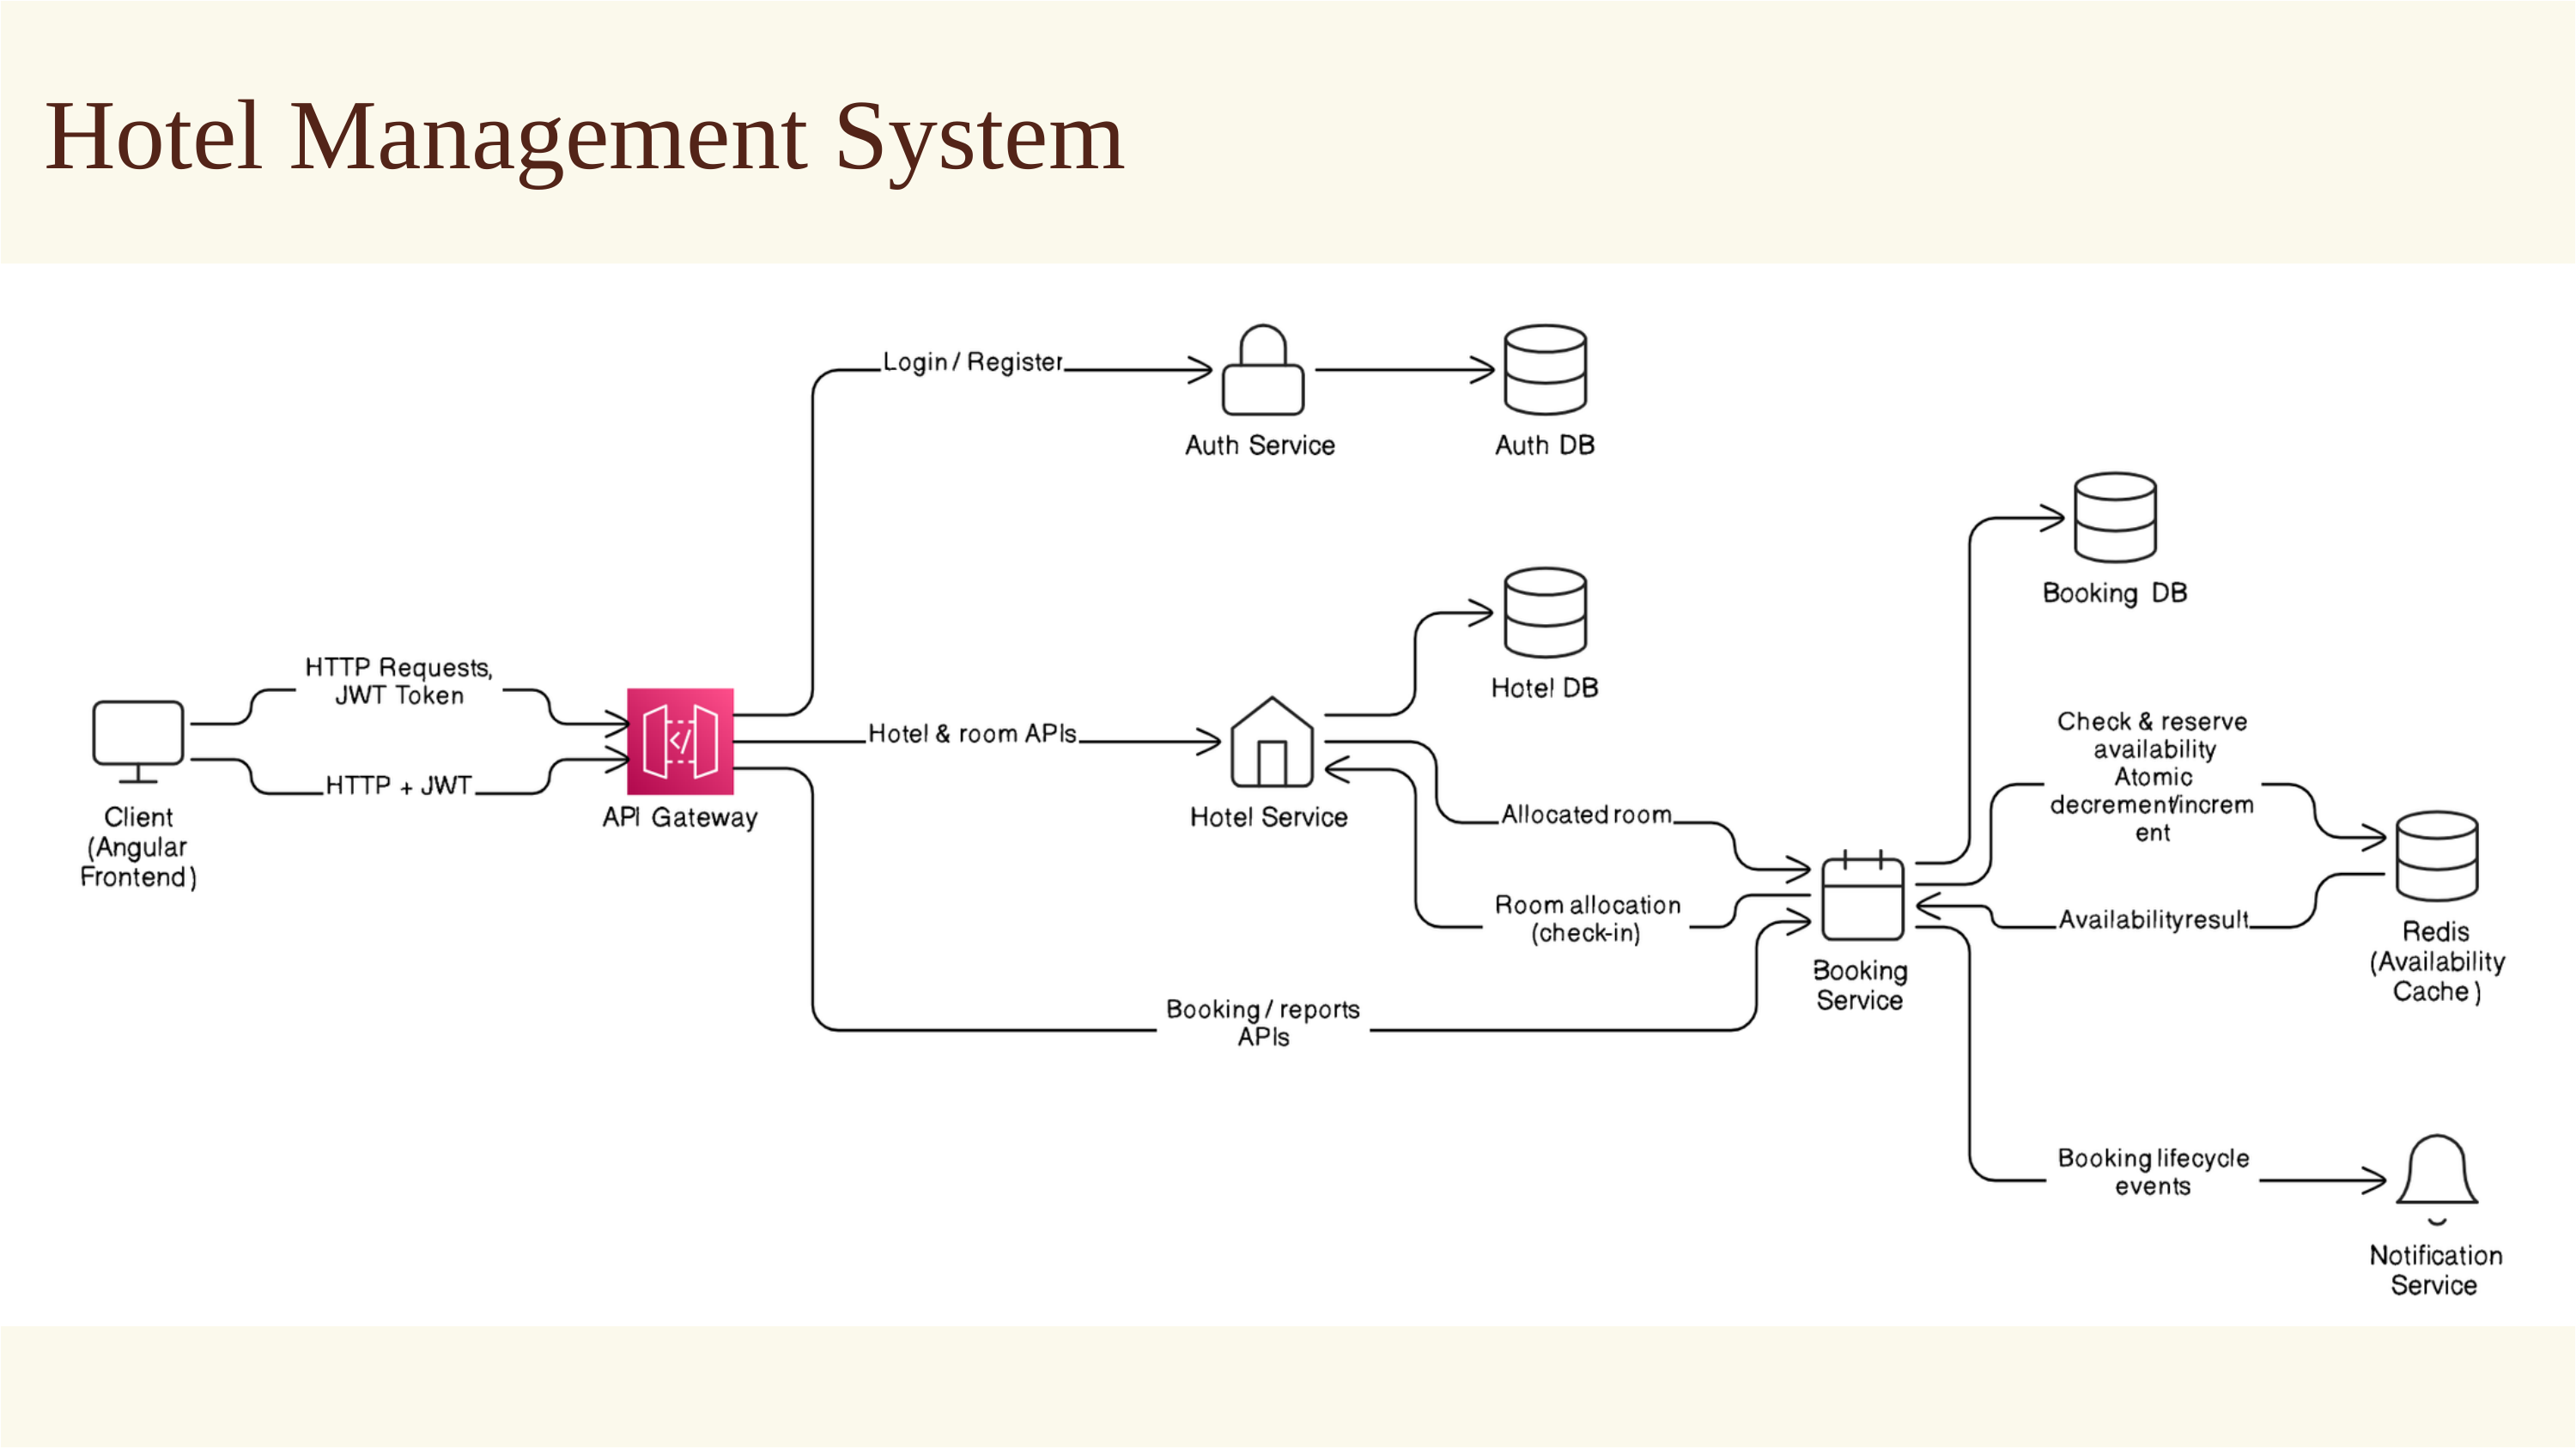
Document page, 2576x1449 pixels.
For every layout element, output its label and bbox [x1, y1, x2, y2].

text_box [0, 0, 2576, 1449]
